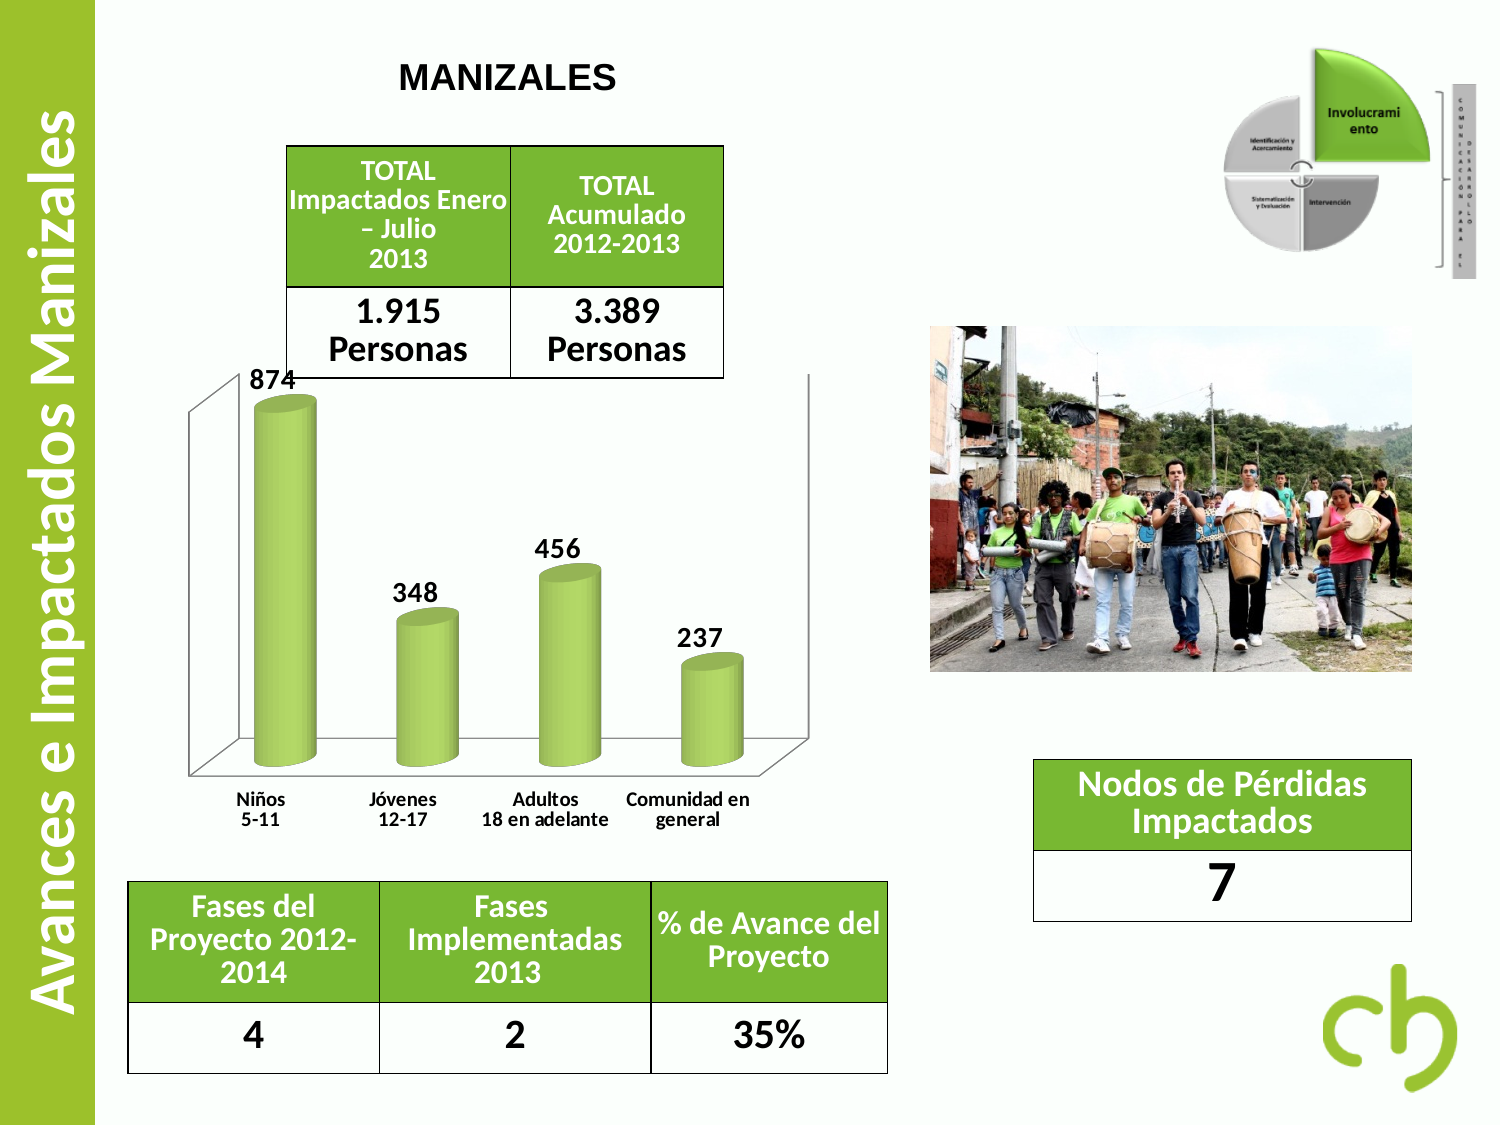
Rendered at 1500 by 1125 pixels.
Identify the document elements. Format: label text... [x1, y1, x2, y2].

table_header Nodos de Pérdidas Impactados [1034, 760, 1411, 850]
table_cell 7 [1034, 851, 1411, 921]
table_cell 3.389 Personas [511, 288, 723, 362]
table_cell 35% [652, 1003, 887, 1073]
text_box Avances e Impactados Manizales [0, 0, 95, 1125]
table_cell 4 [129, 1003, 379, 1073]
text_box MANIZALES [312, 45, 703, 106]
picture [1323, 964, 1459, 1093]
table_header Fases del Proyecto 2012-2014 [129, 882, 379, 1002]
table_header TOTAL Acumulado 2012-2013 [511, 147, 723, 286]
table_cell 1.915 Personas [287, 288, 510, 362]
table_header % de Avance del Proyecto [652, 882, 887, 1002]
table_header Fases Implementadas 2013 [380, 882, 650, 1002]
picture [1222, 42, 1481, 280]
chart [171, 363, 828, 841]
table_cell 2 [380, 1003, 650, 1073]
picture [930, 326, 1412, 672]
table_header TOTAL Impactados Enero – Julio 2013 [287, 147, 510, 286]
